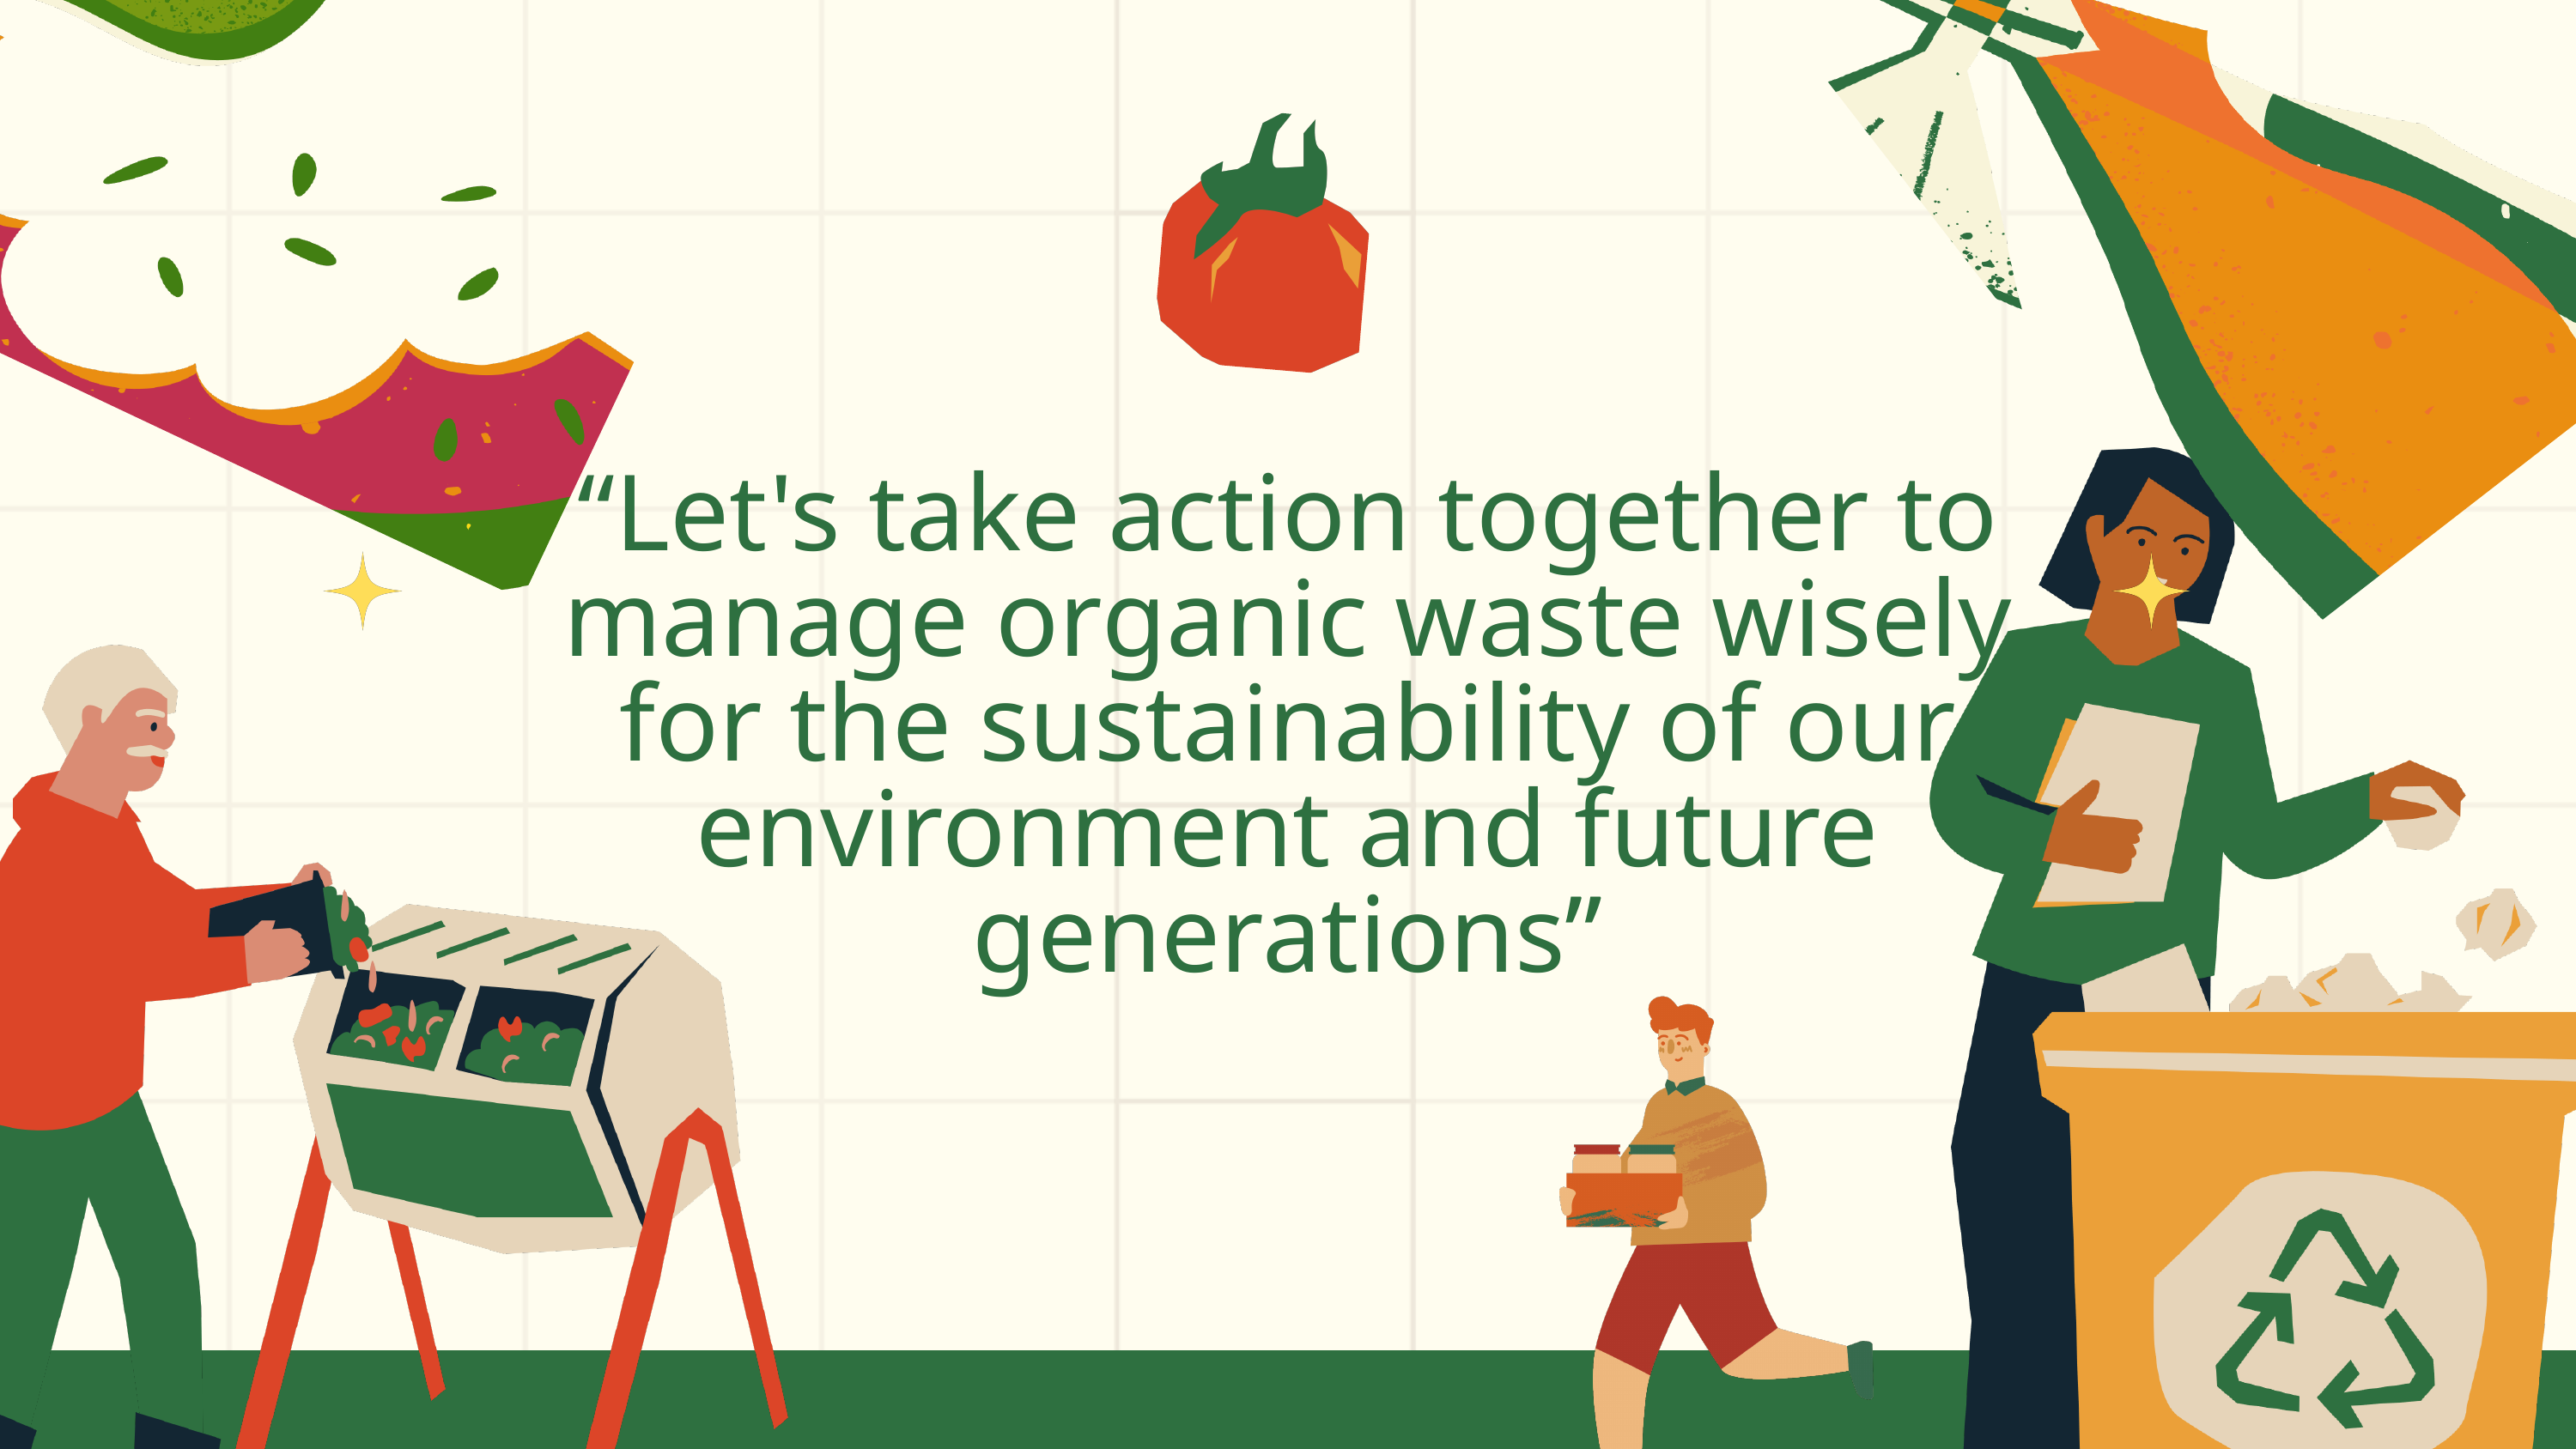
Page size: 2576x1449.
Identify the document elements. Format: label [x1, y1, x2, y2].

text_box [0, 0, 2576, 1348]
text_box [0, 1350, 2576, 1449]
